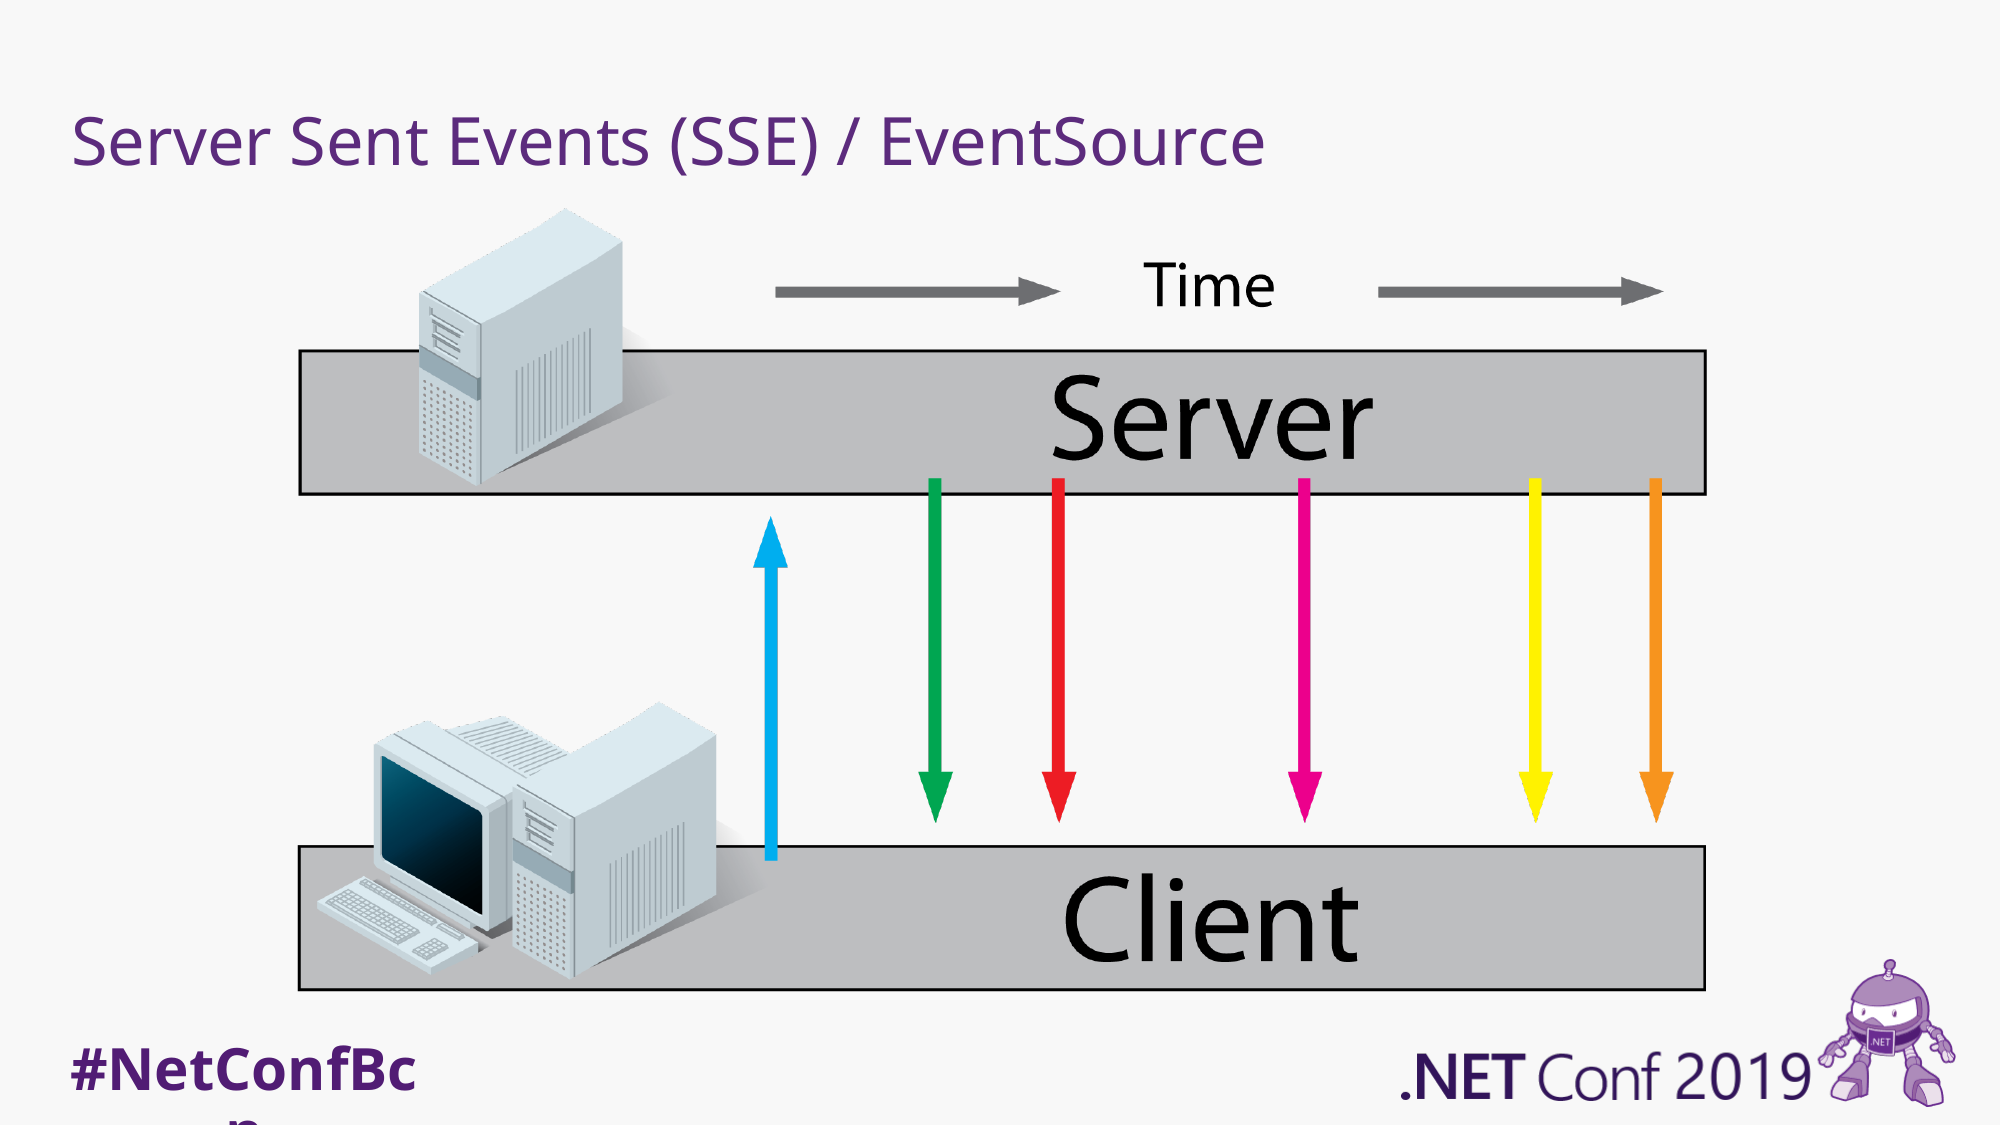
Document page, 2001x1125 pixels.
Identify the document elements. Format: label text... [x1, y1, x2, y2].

text_box Server Sent Events (SSE) / EventSource [56, 91, 1827, 186]
picture [292, 201, 1956, 1107]
